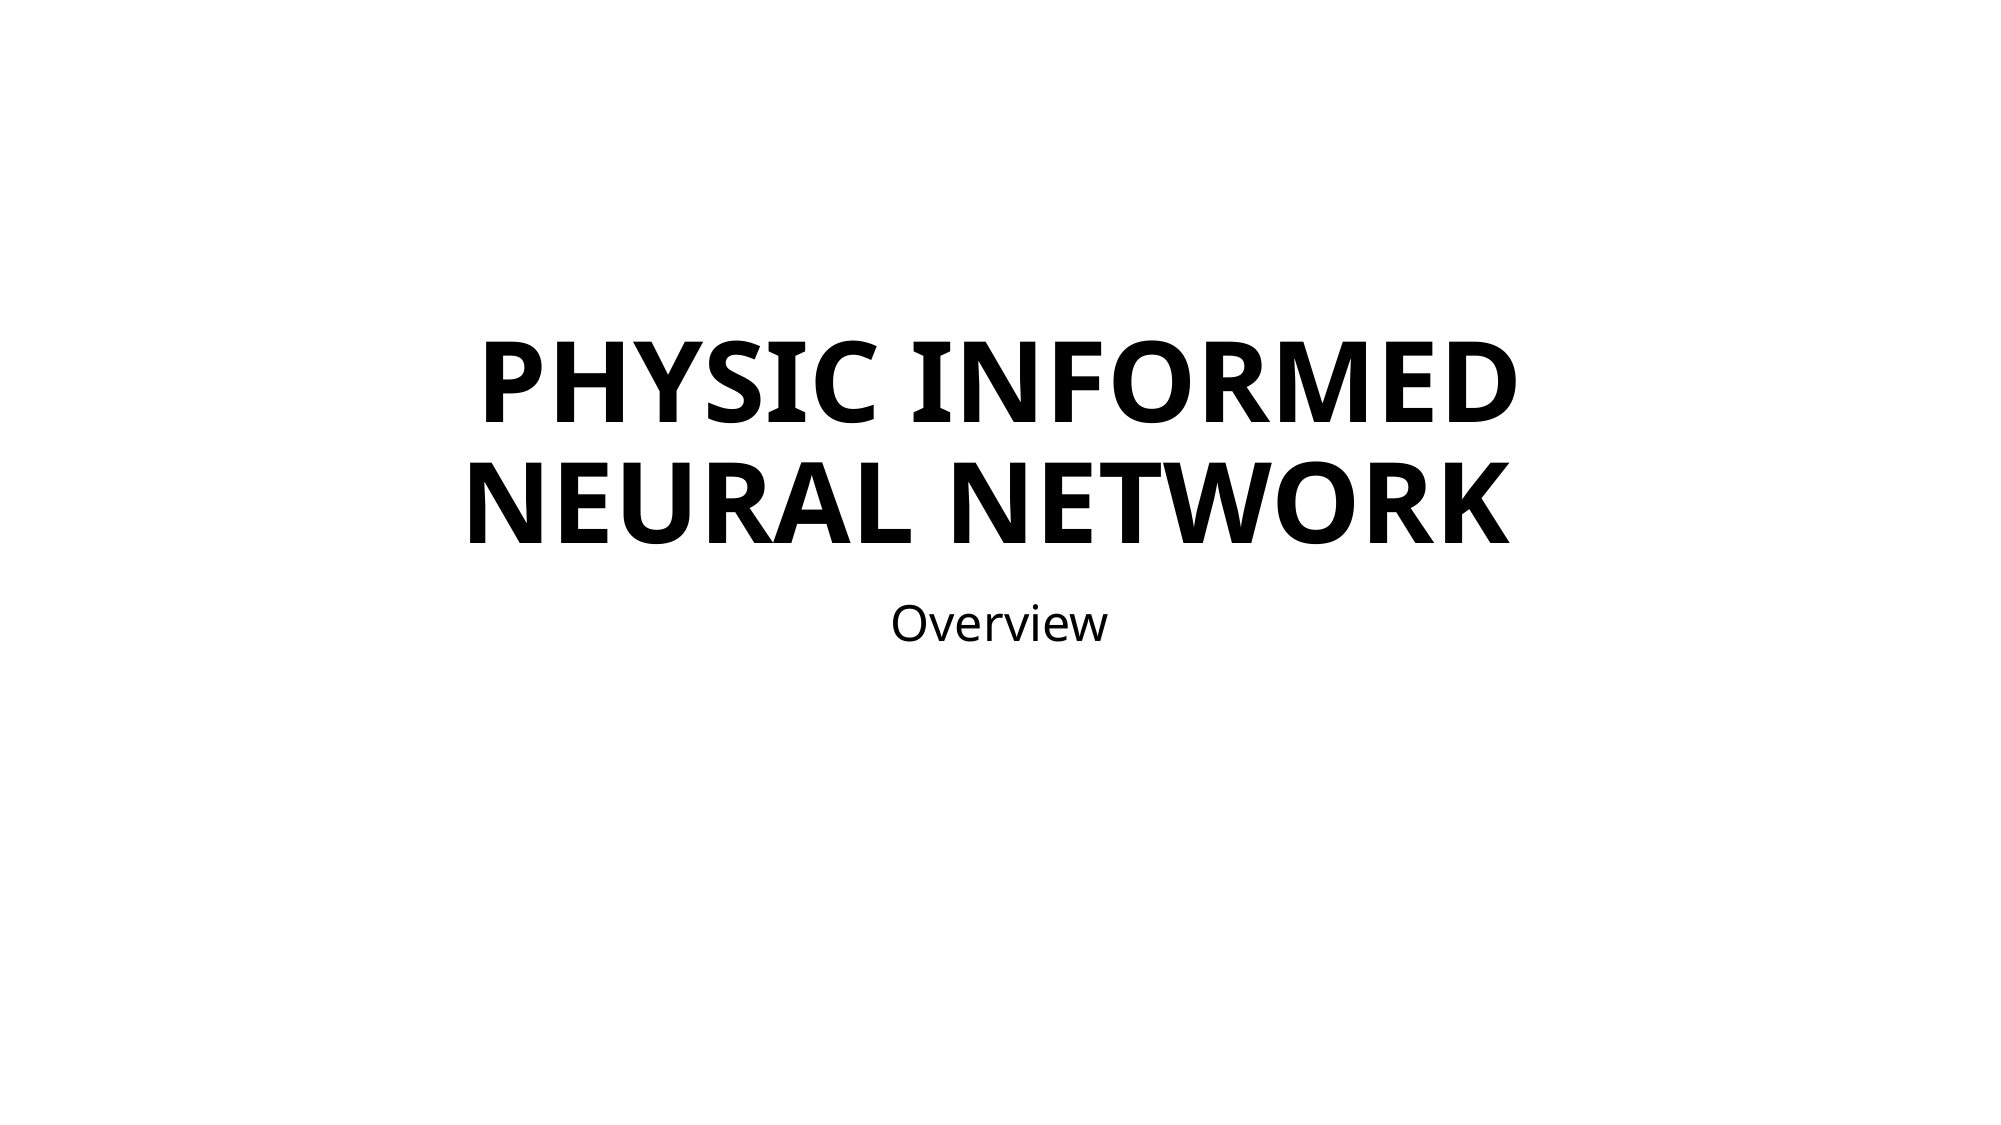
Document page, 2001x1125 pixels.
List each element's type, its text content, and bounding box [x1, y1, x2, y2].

subtitle Overview [249, 590, 1750, 863]
title PHYSIC INFORMED NEURAL NETWORK [249, 184, 1750, 576]
